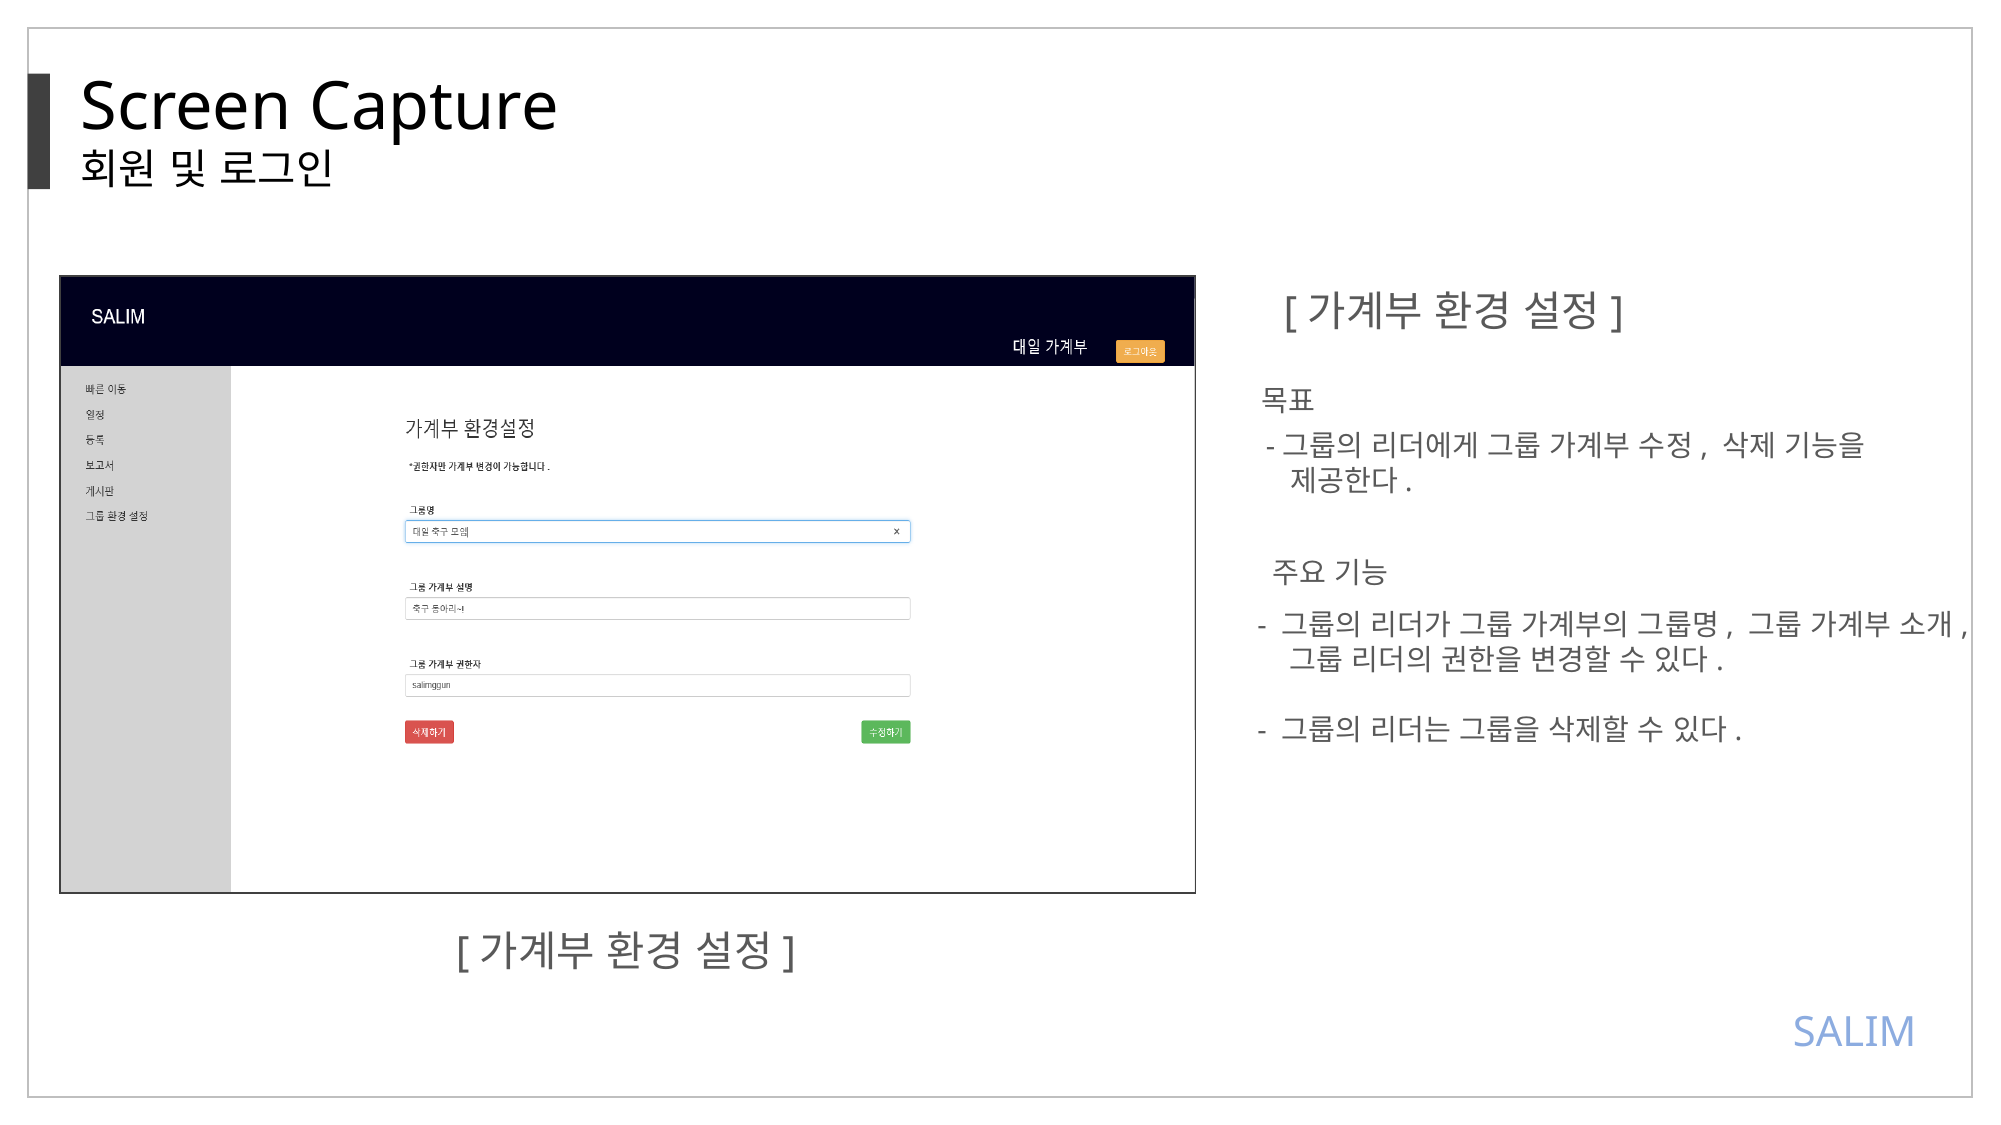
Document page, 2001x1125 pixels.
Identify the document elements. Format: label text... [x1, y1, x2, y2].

text_box [가계부 환경 설정] [1199, 276, 1708, 342]
picture [60, 276, 1195, 893]
text_box Screen Capture 회원 및 로그인 [65, 55, 863, 201]
text_box - 그룹의 리더가 그룹 가계부의 그룹명, 그룹 가계부 소개, 그룹 리더의 권한을 변경할 수 있다. - 그룹의 리더는 그룹을 삭제할 수 있다. [1235, 598, 2000, 754]
text_box [가계부 환경 설정] [371, 917, 880, 983]
text_box -그룹의 리더에게 그룹 가계부 수정, 삭제 기능을 제공한다. [1243, 419, 1968, 505]
text_box 주요 기능 [1195, 546, 1618, 597]
text_box [27, 27, 1973, 1098]
text_box 목표 [1195, 375, 1577, 426]
text_box [27, 73, 51, 190]
